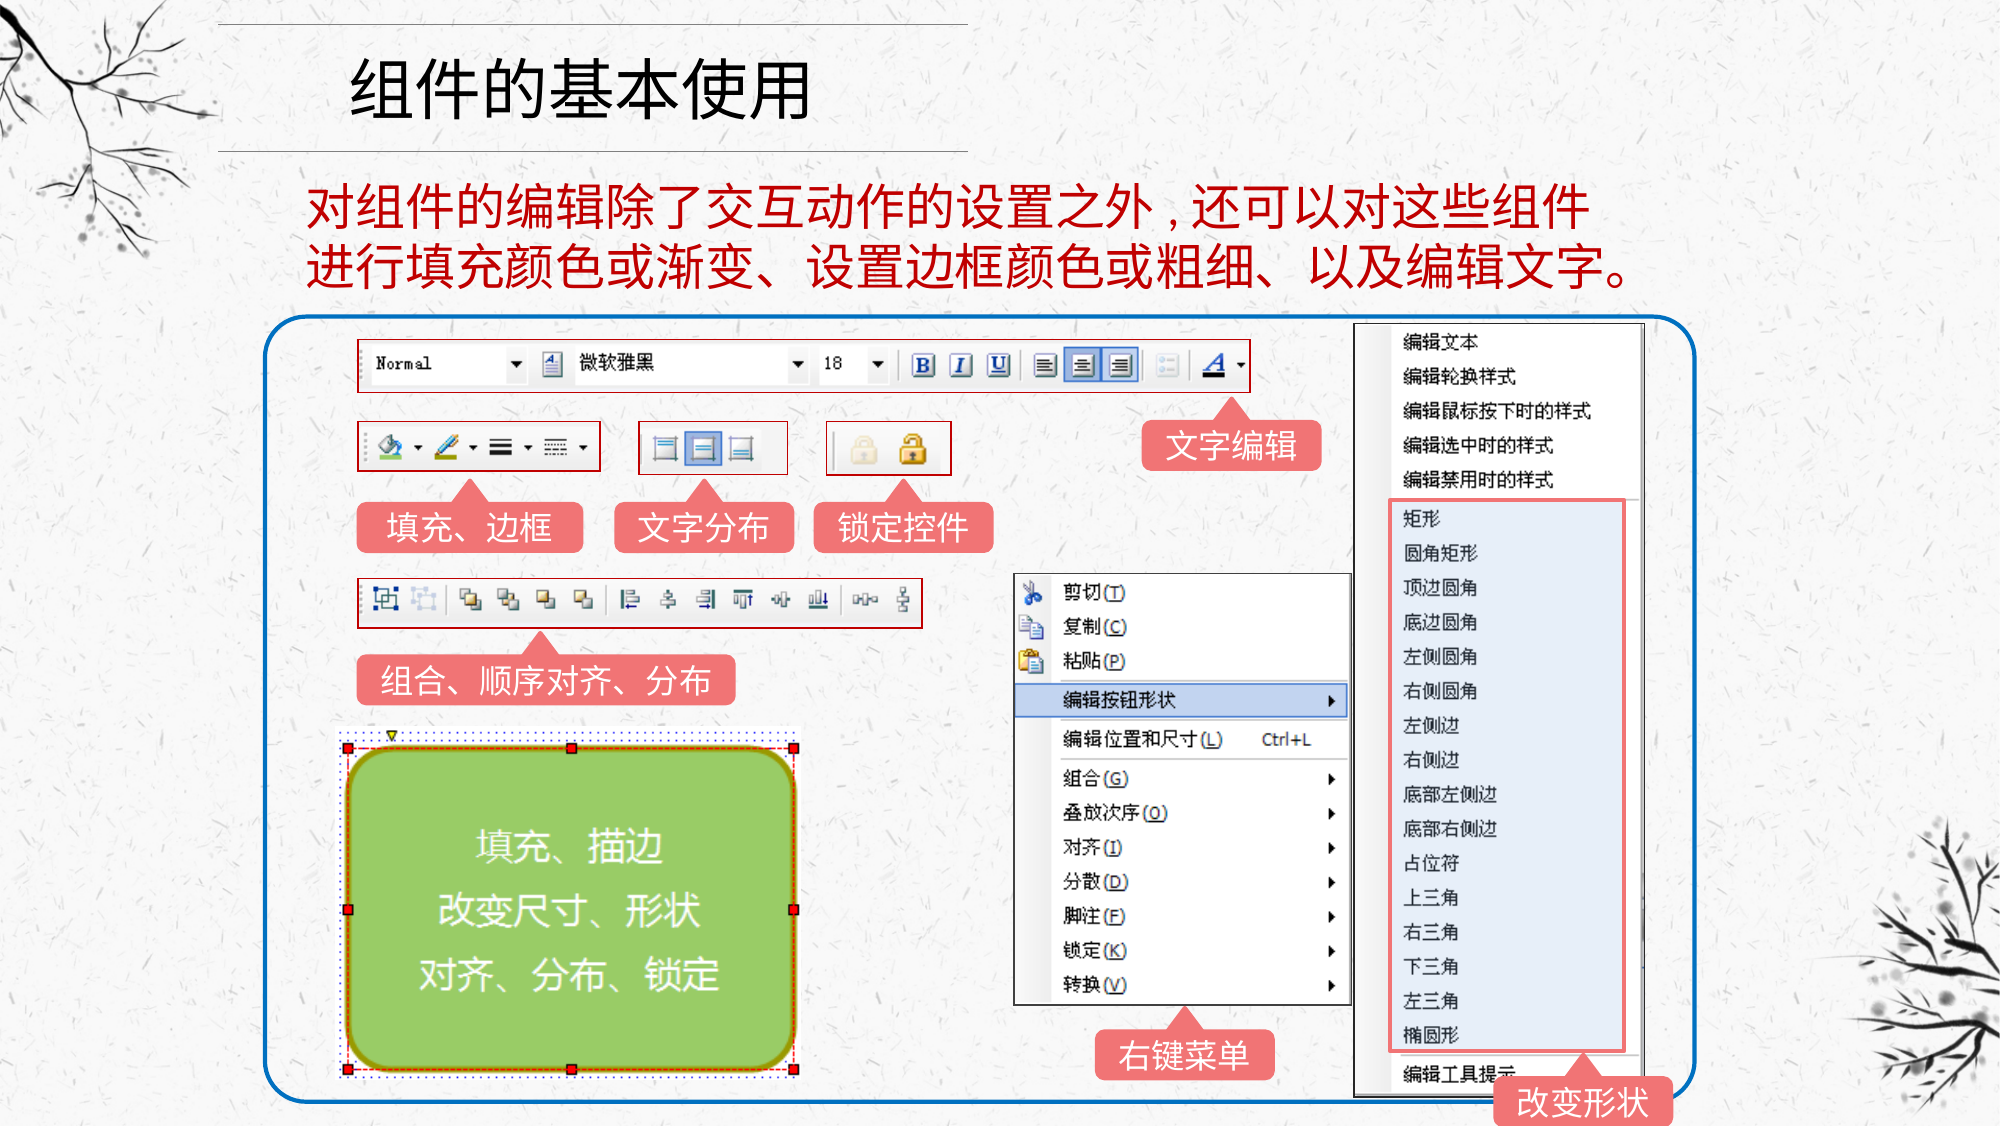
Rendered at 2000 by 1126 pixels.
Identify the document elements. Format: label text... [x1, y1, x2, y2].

text_box 对组件的编辑除了交互动作的设置之外,还可以对这些组件进行填充颜色或渐变、设置边框颜色或粗细、以及编辑文字。 [290, 168, 1646, 304]
text_box [262, 314, 1697, 1104]
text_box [1495, 1054, 1672, 1126]
picture [358, 421, 600, 471]
picture [358, 339, 1250, 392]
picture [1014, 574, 1352, 1005]
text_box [1354, 324, 1645, 1097]
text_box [1096, 1007, 1273, 1079]
picture [334, 726, 802, 1081]
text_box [616, 480, 793, 552]
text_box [815, 480, 992, 552]
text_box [217, 24, 969, 152]
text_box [358, 632, 734, 704]
picture [639, 421, 787, 474]
picture [0, 0, 2000, 1126]
picture [827, 421, 951, 475]
picture [358, 578, 922, 628]
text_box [1143, 398, 1320, 470]
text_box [358, 480, 582, 552]
